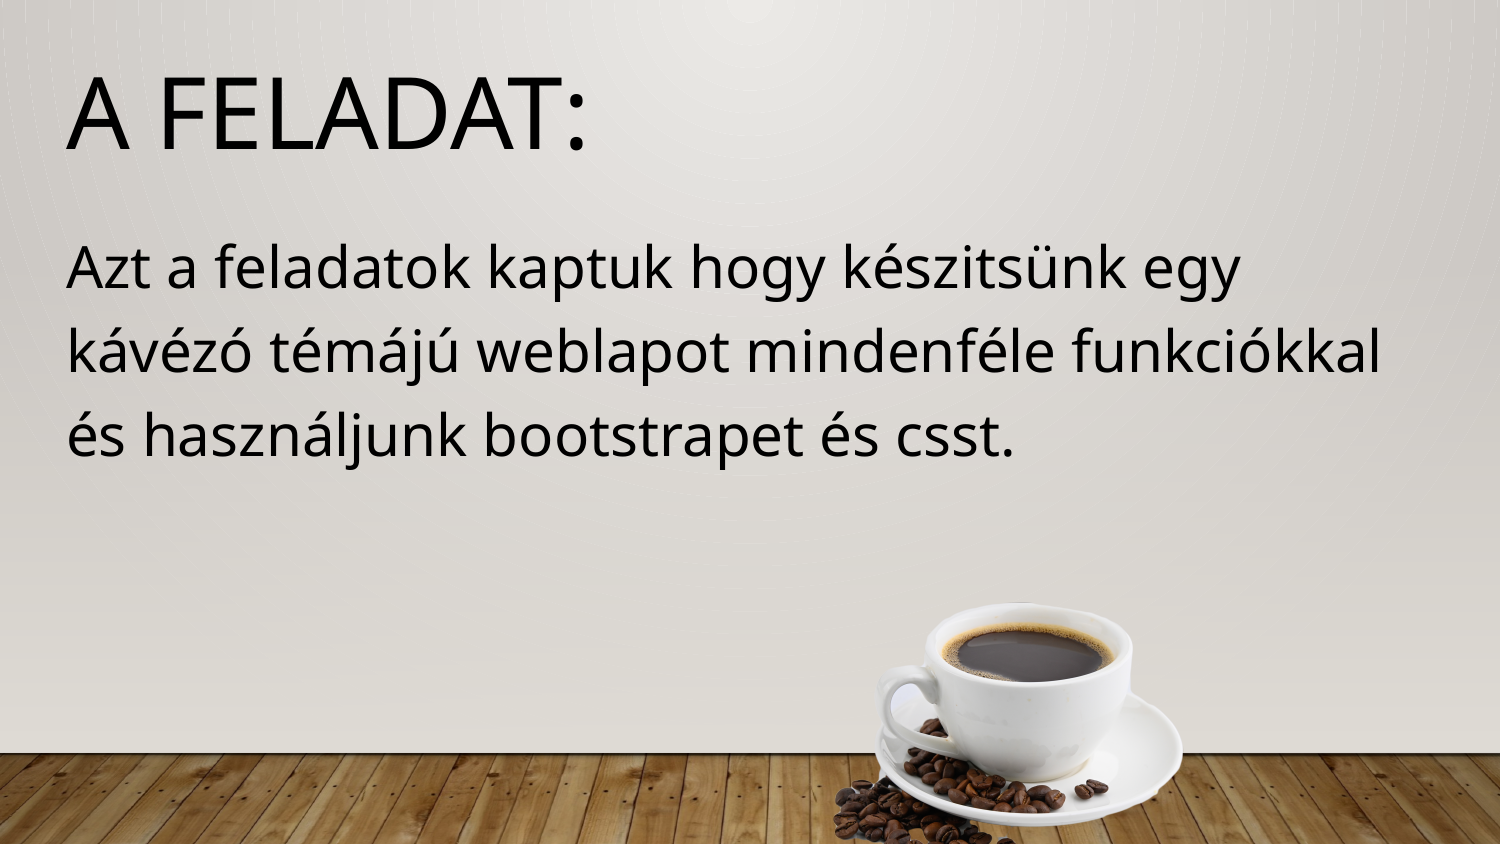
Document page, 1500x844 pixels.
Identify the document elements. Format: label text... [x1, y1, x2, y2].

list Azt a feladatok kaptuk hogy készitsünk egy kávézó témájú weblapot mindenféle funkciókkal és használjunk bootstrapet és csst. [51, 201, 1449, 750]
picture [0, 531, 1500, 844]
title A feladat: [51, 48, 1449, 180]
